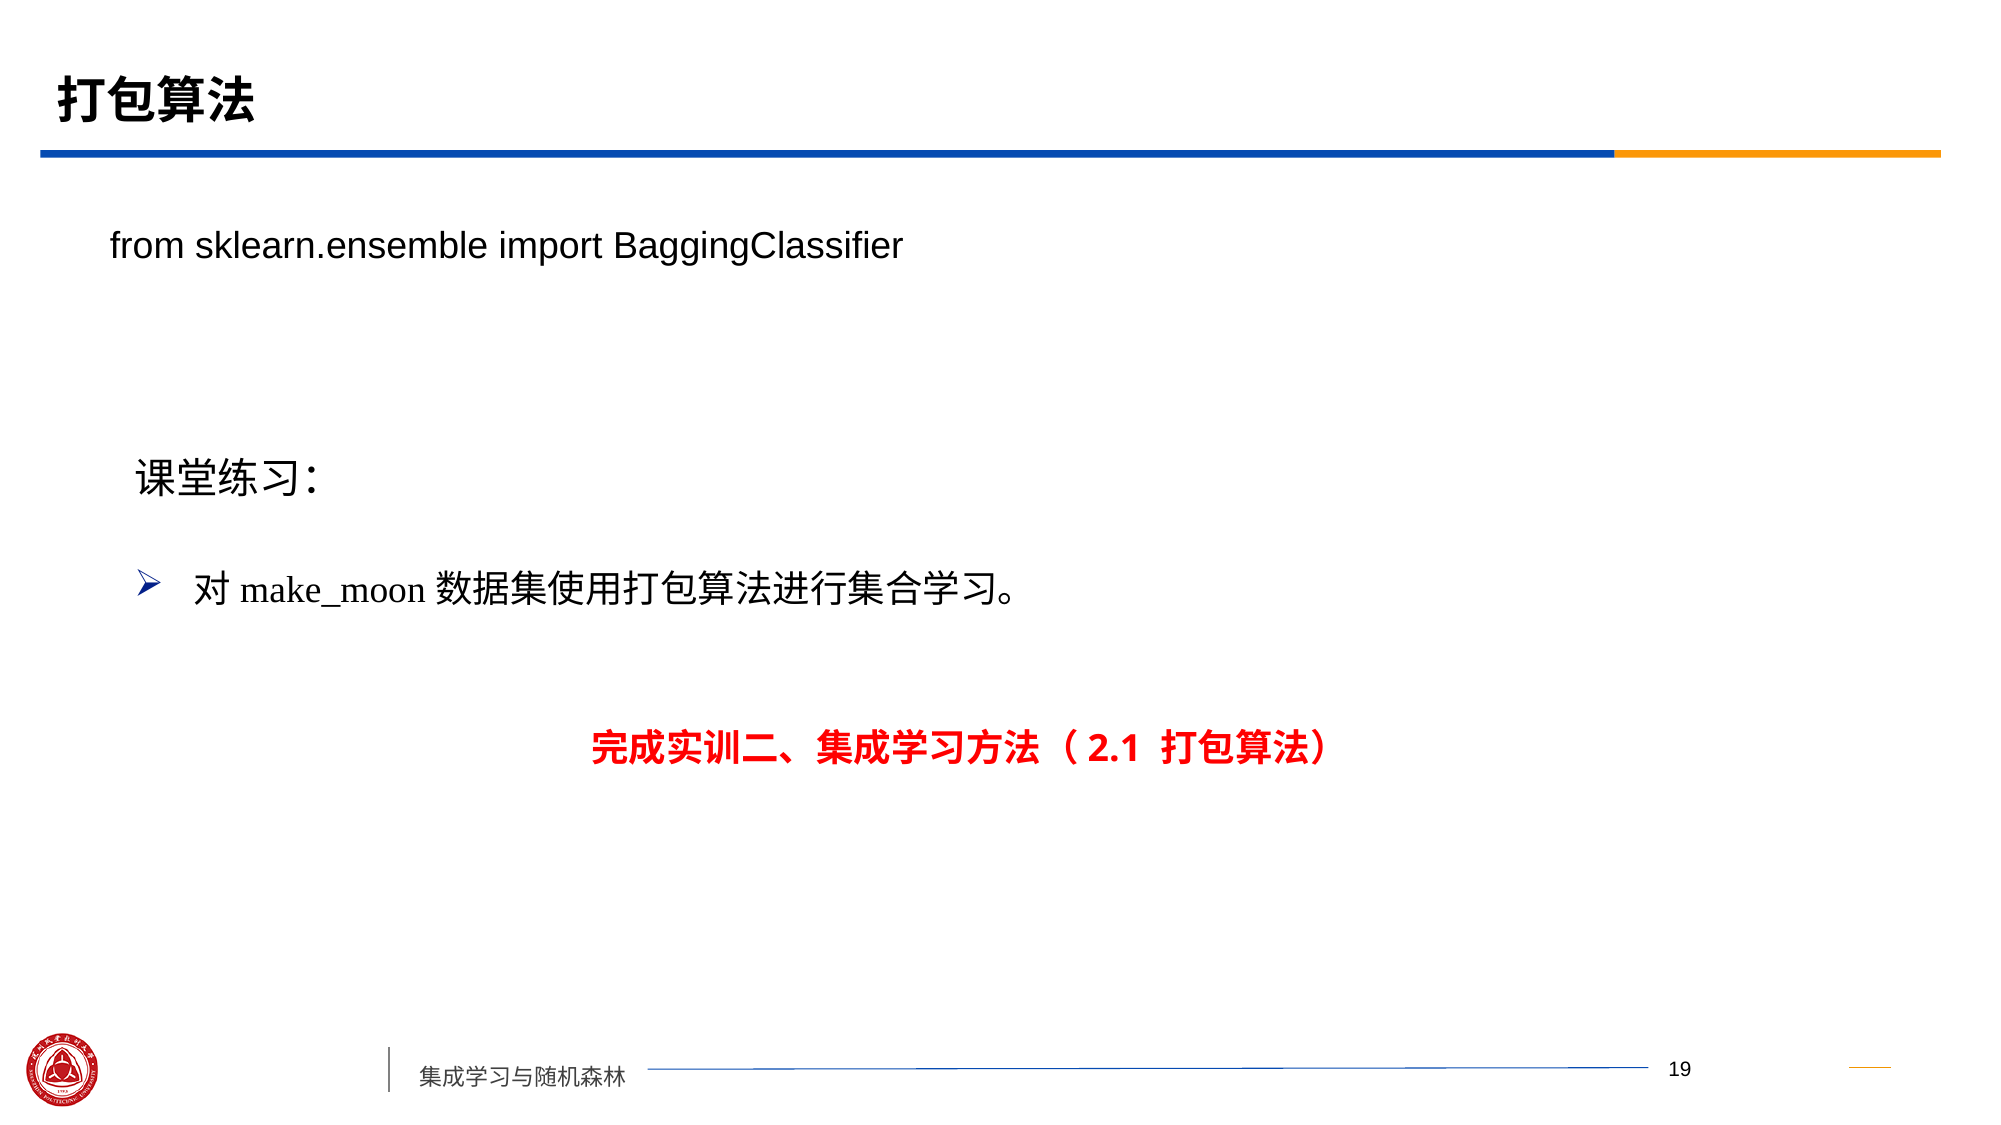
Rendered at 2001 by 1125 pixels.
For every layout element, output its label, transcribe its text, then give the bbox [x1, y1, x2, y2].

list 对make_moon数据集使用打包算法进行集合学习。 [119, 545, 1942, 655]
list 课堂练习： [119, 415, 1942, 545]
title 打包算法 [41, 58, 1842, 146]
text_box 完成实训二、集成学习方法（2.1 打包算法） [576, 716, 1482, 776]
text_box from sklearn.ensemble import BaggingClassifier [95, 214, 1175, 274]
picture [25, 1032, 367, 1107]
